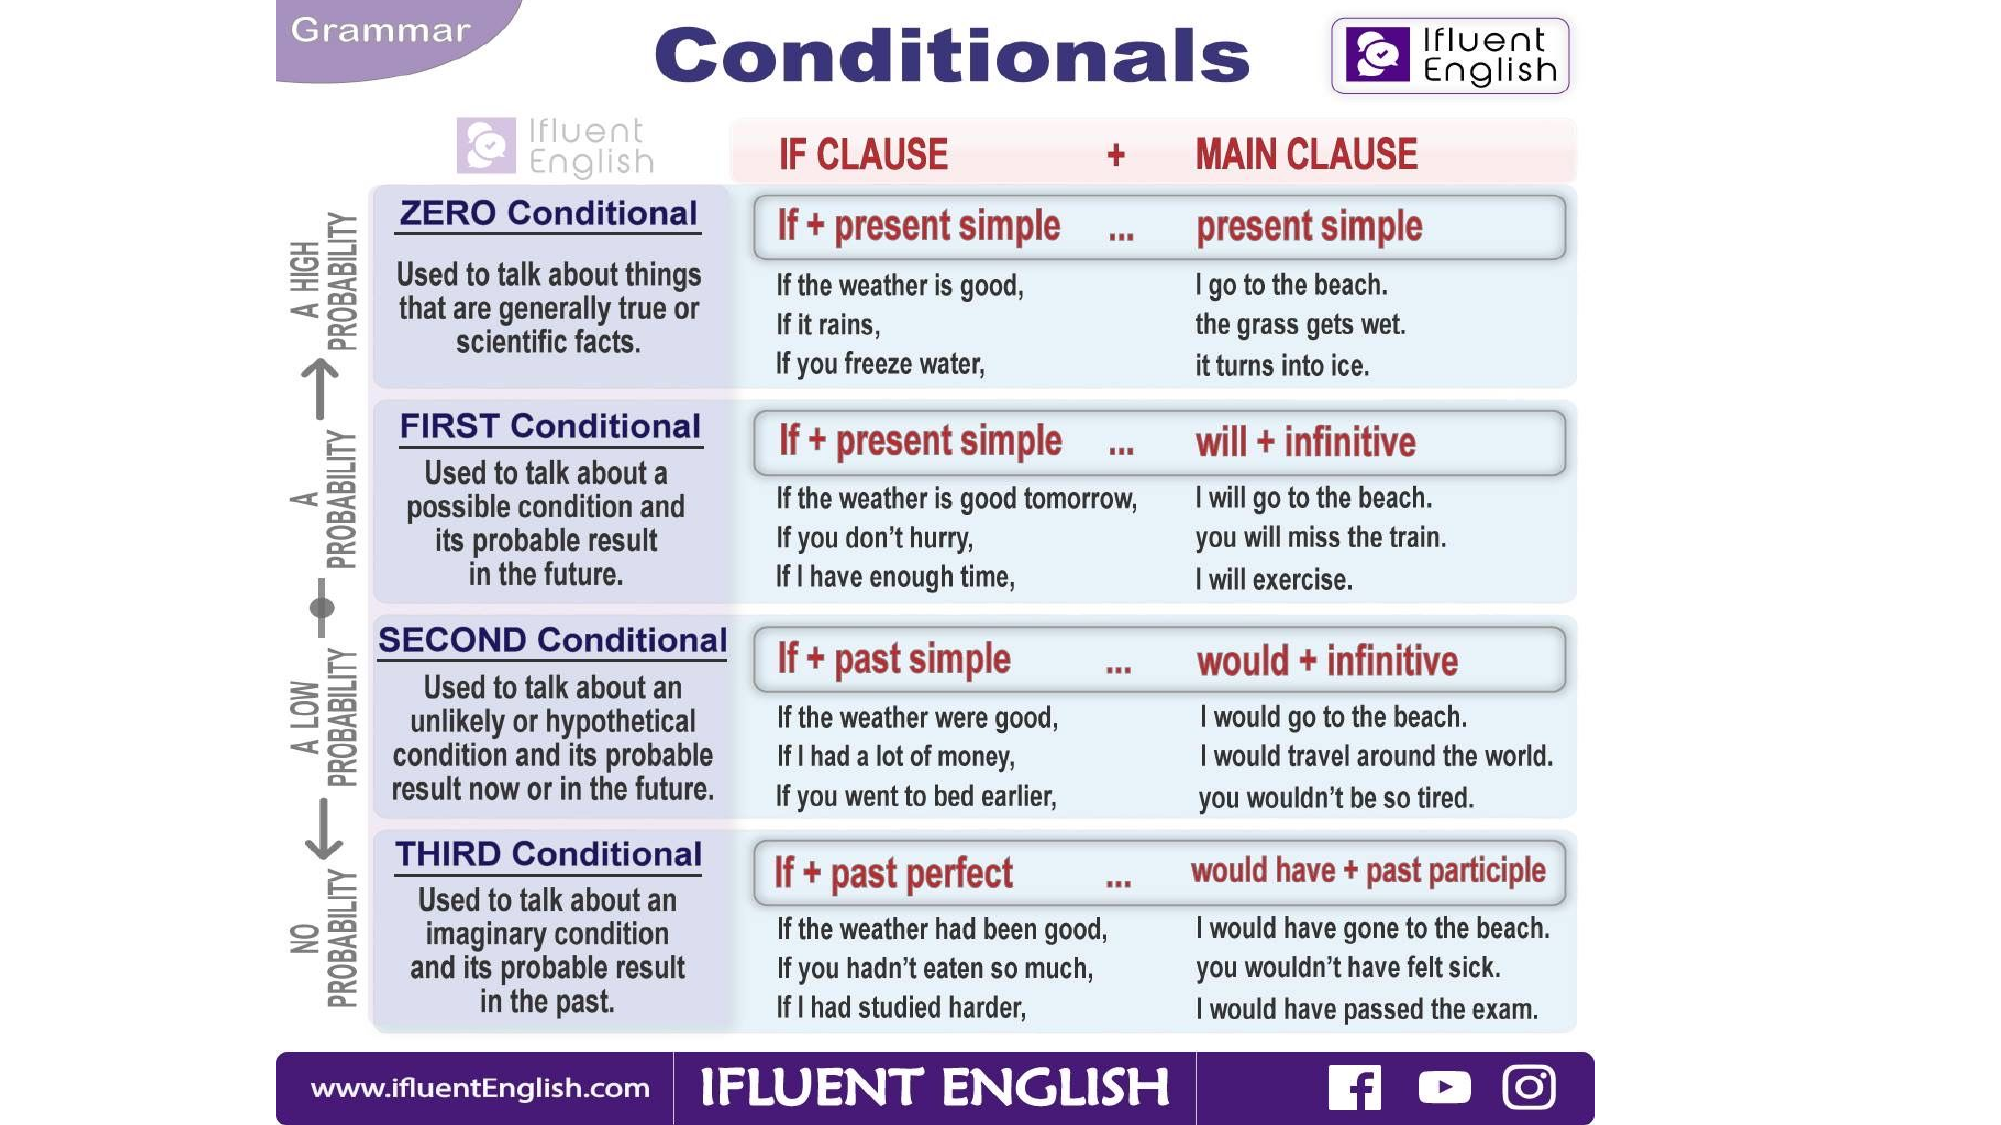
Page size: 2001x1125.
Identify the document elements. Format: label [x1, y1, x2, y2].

picture [276, 0, 1595, 1125]
